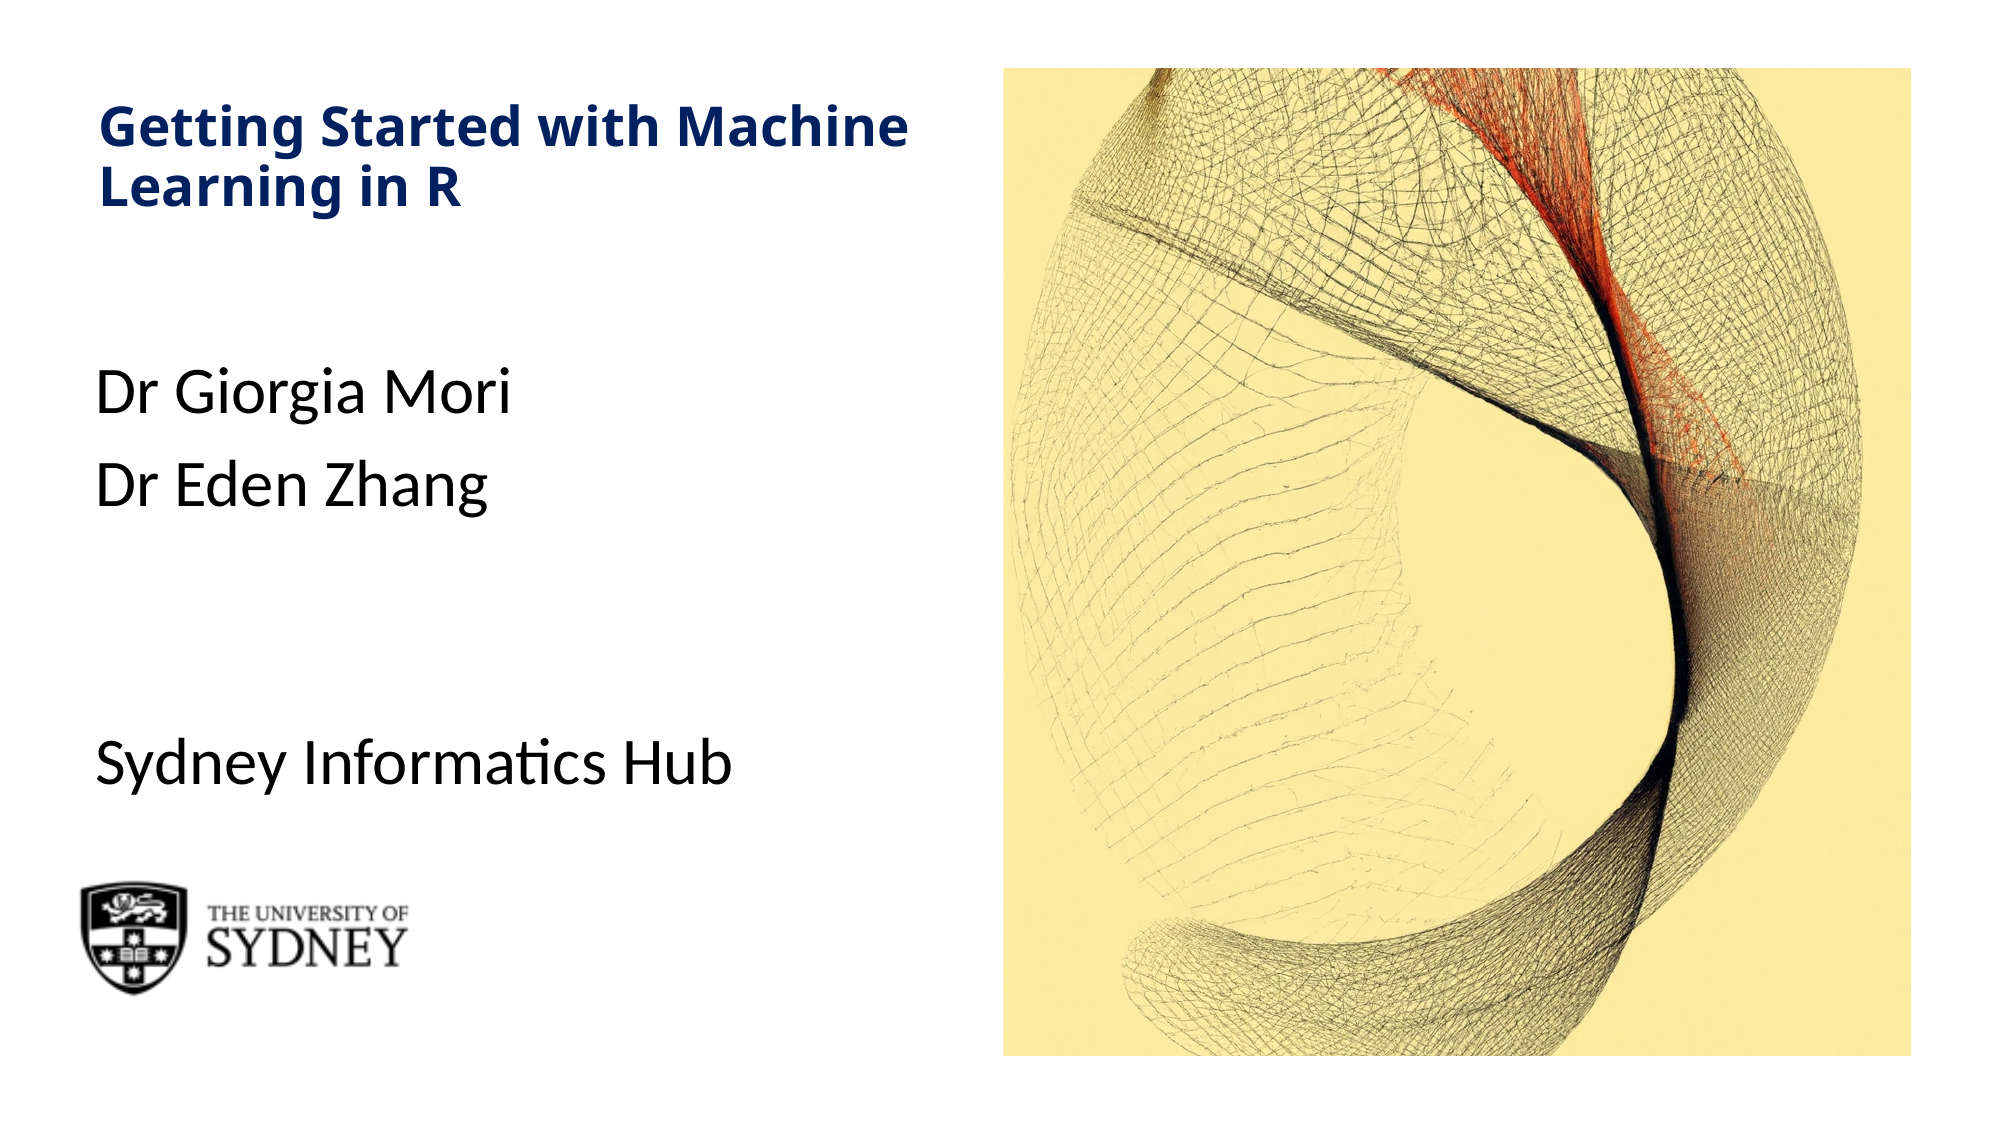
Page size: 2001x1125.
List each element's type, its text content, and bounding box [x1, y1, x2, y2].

picture [1003, 68, 1912, 1056]
title Getting Started with Machine Learning in R [83, 91, 948, 309]
list Dr Giorgia Mori Dr Eden Zhang Sydney Informatics Hub [80, 348, 948, 845]
picture [42, 844, 448, 1034]
